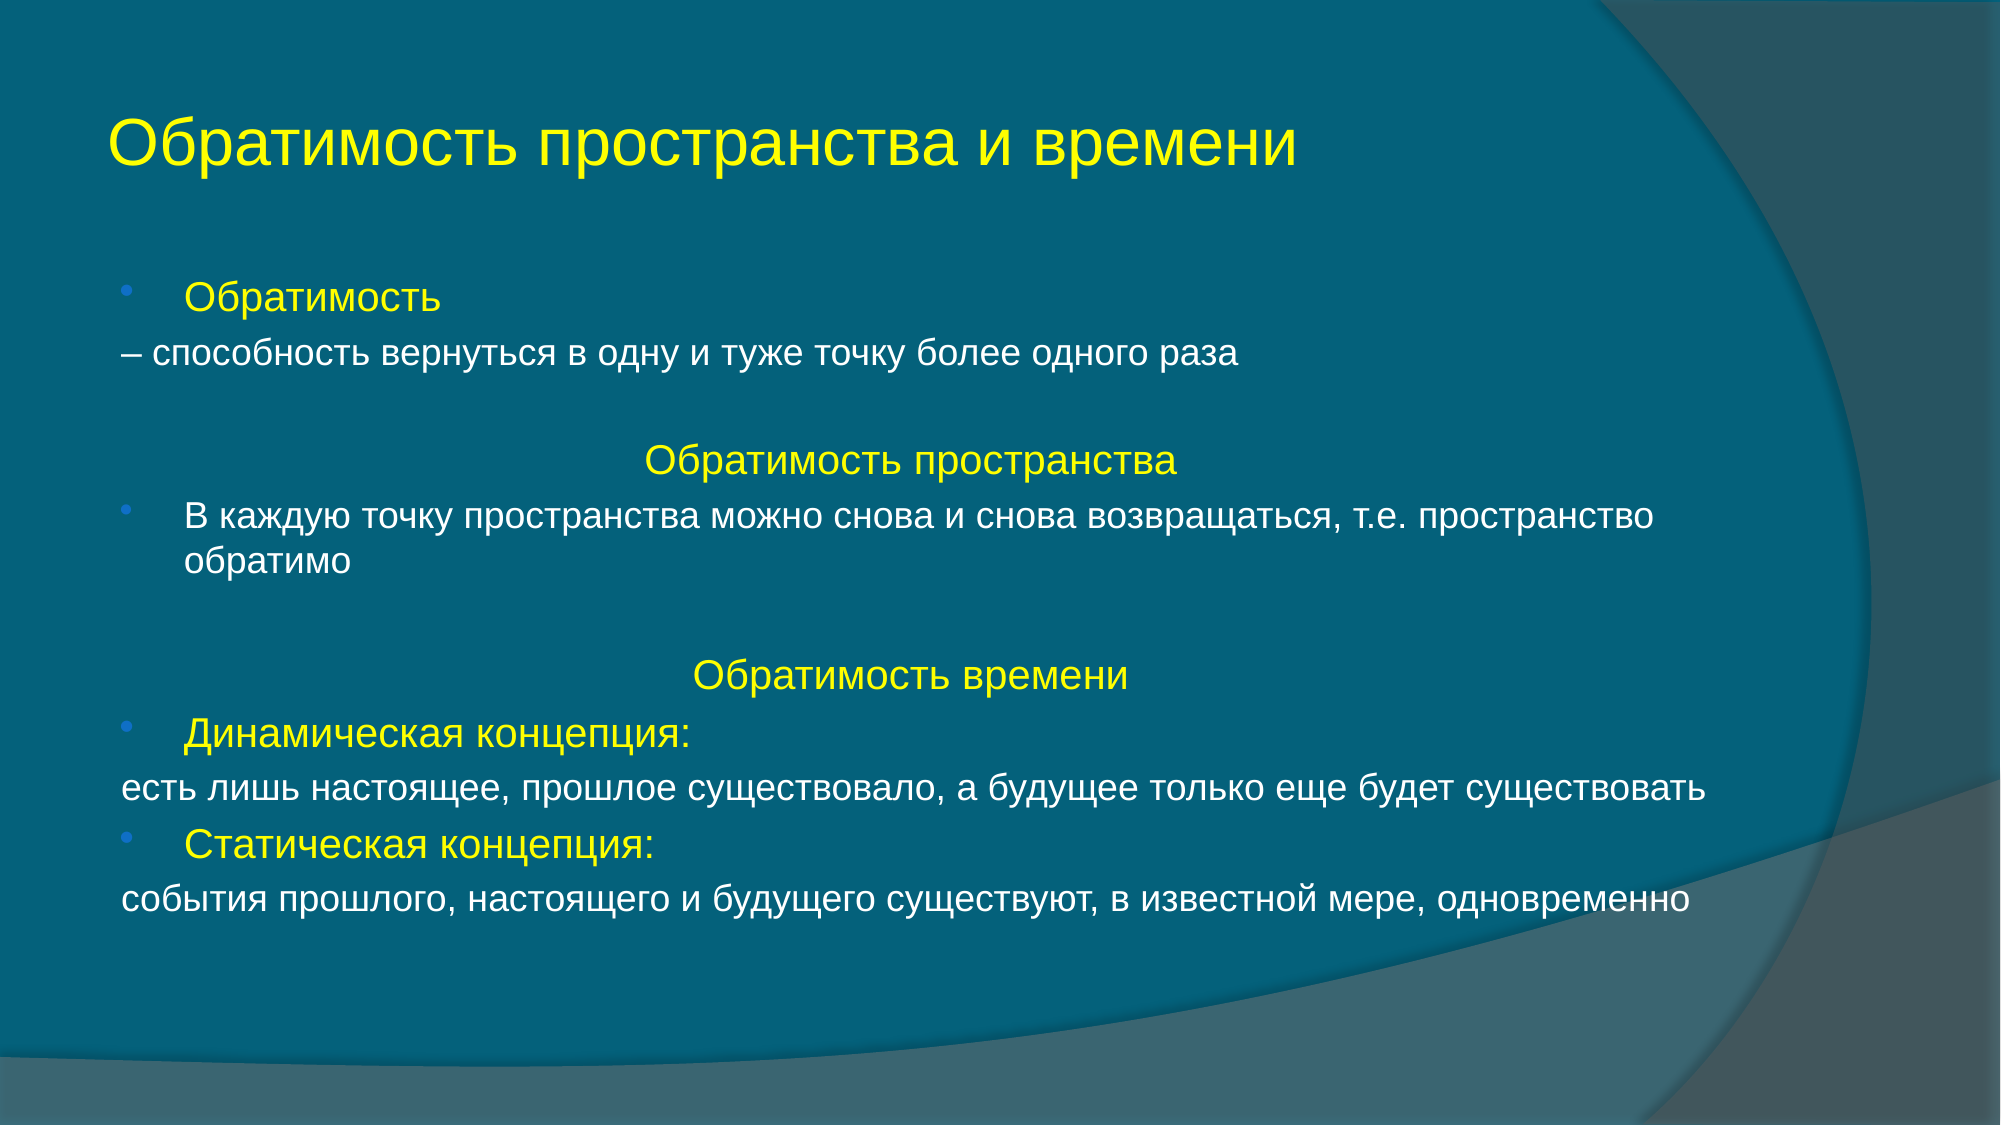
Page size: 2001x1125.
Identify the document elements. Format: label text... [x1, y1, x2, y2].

title Обратимость пространства и времени [99, 45, 1734, 233]
list Обратимость – способность вернуться в одну и туже точку более одного раза Обратимость пространства В каждую точку пространства можно снова и снова возвращаться, т.е. пространство обратимо Обратимость времени Динамическая концепция: есть лишь настоящее, прошлое существовало, а будущее только еще будет существовать Статическая концепция: события прошлого, настоящего и будущего существуют, в известной мере, одновременно [99, 262, 1734, 1005]
